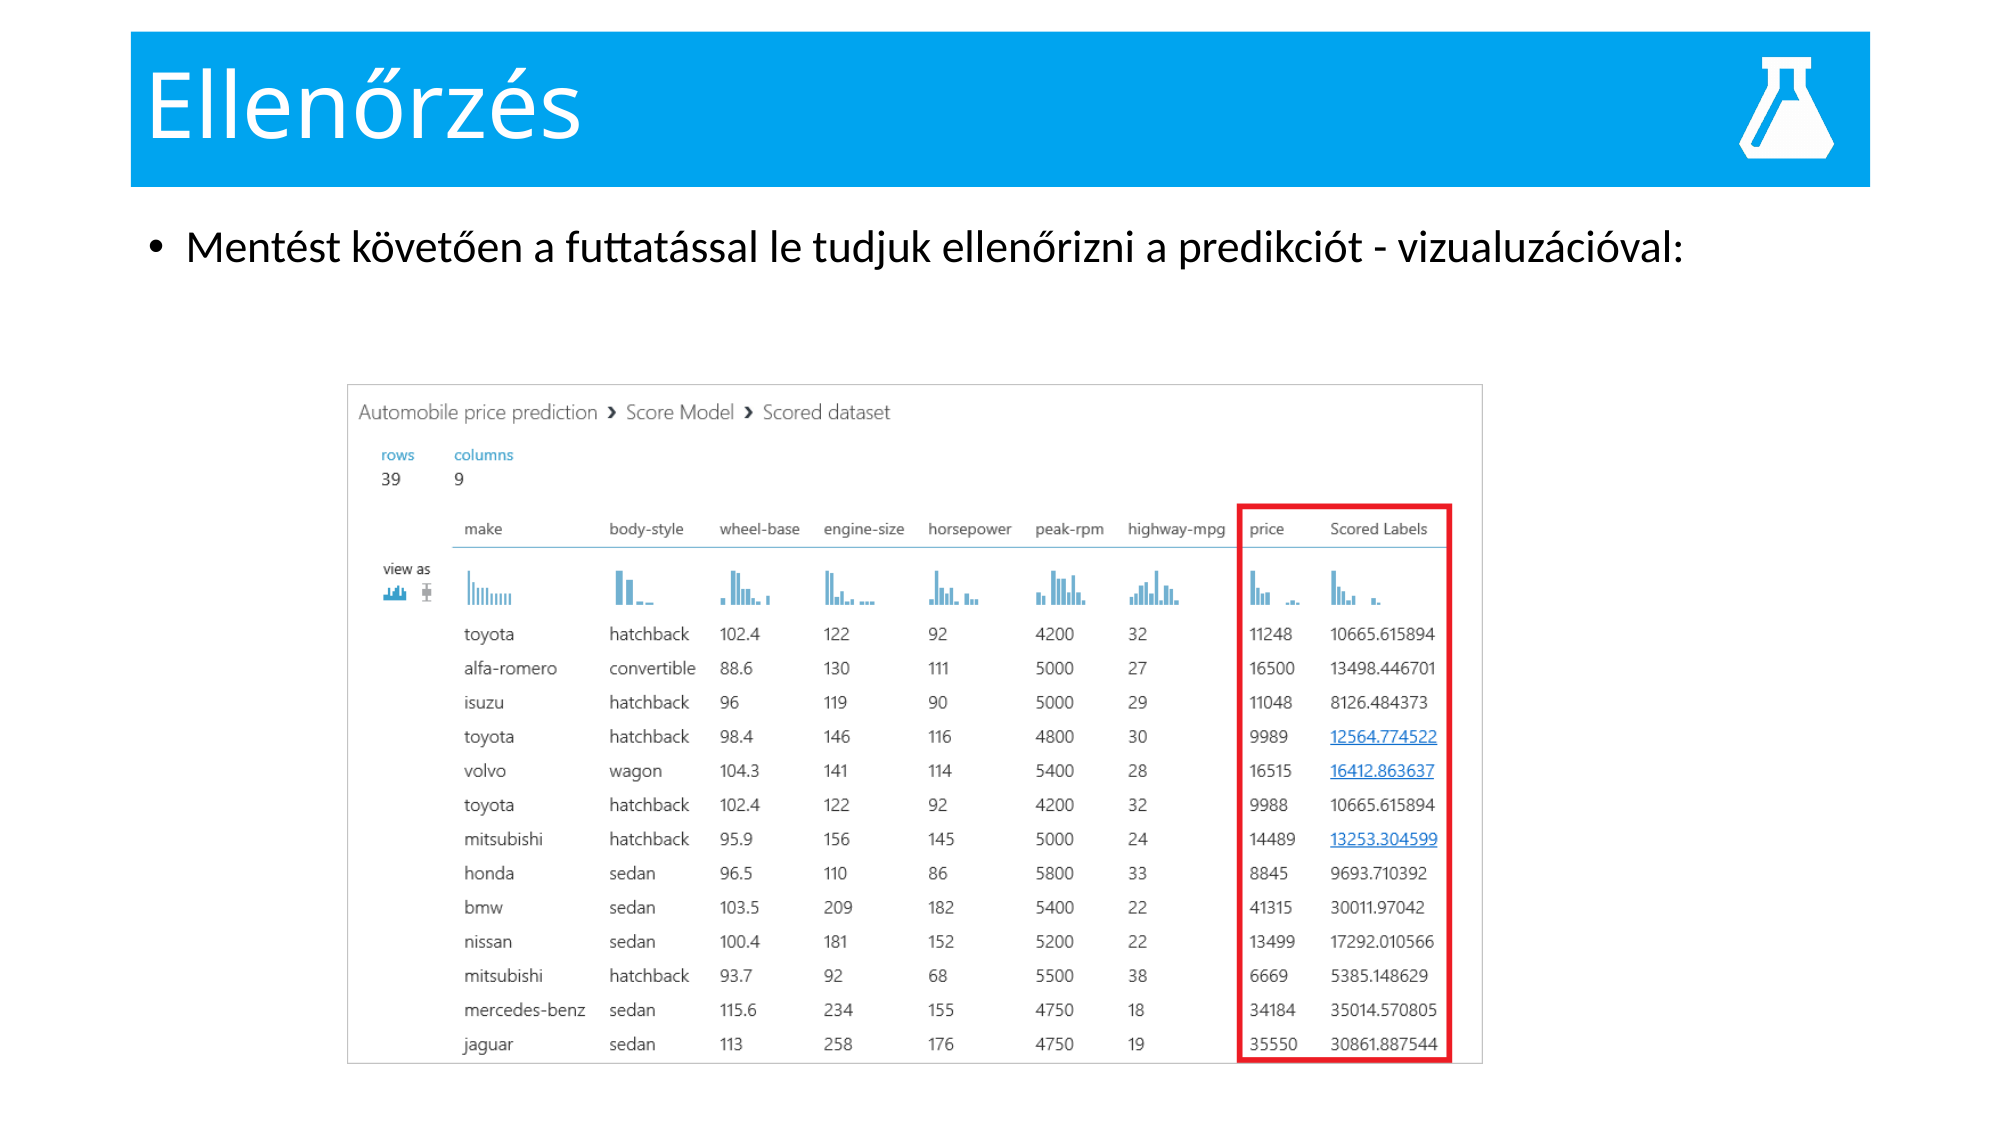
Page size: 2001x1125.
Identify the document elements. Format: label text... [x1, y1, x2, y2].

title Ellenőrzés [129, 31, 1701, 187]
list Mentést követően a futtatással le tudjuk ellenőrizni a predikciót - vizualuzációval: [133, 215, 1871, 993]
picture [1740, 58, 1833, 158]
picture [347, 384, 1483, 1064]
